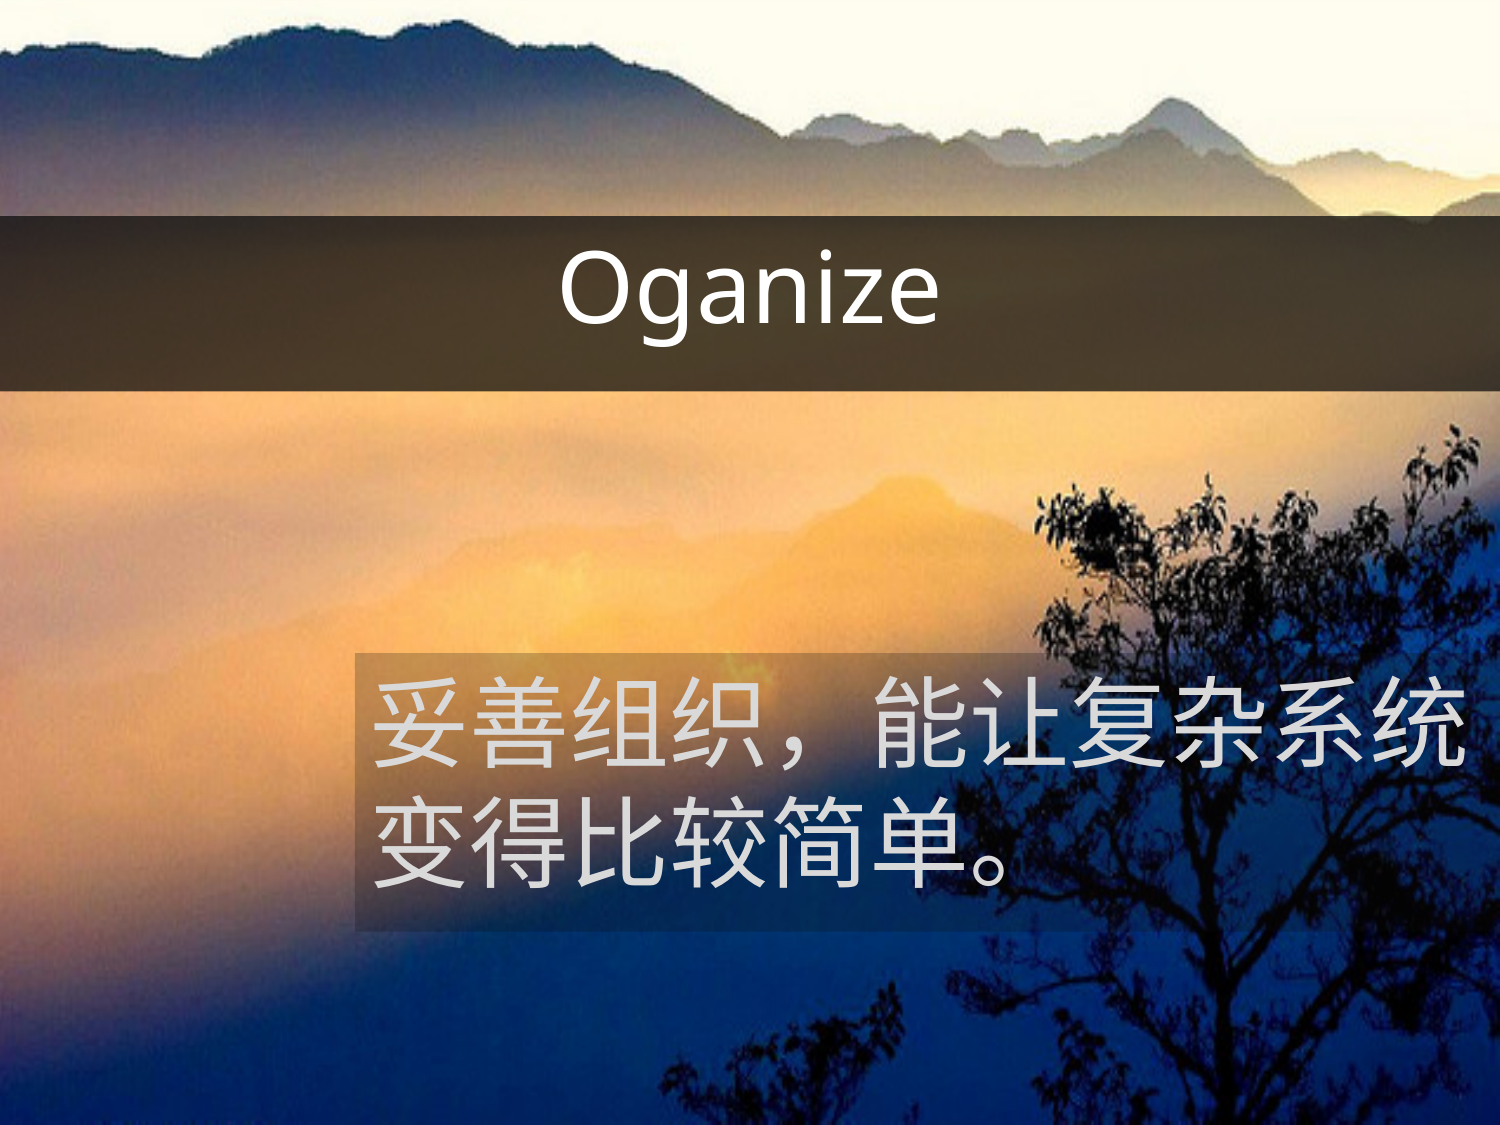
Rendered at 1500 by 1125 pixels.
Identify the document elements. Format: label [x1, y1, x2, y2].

list [0, 0, 1500, 1125]
